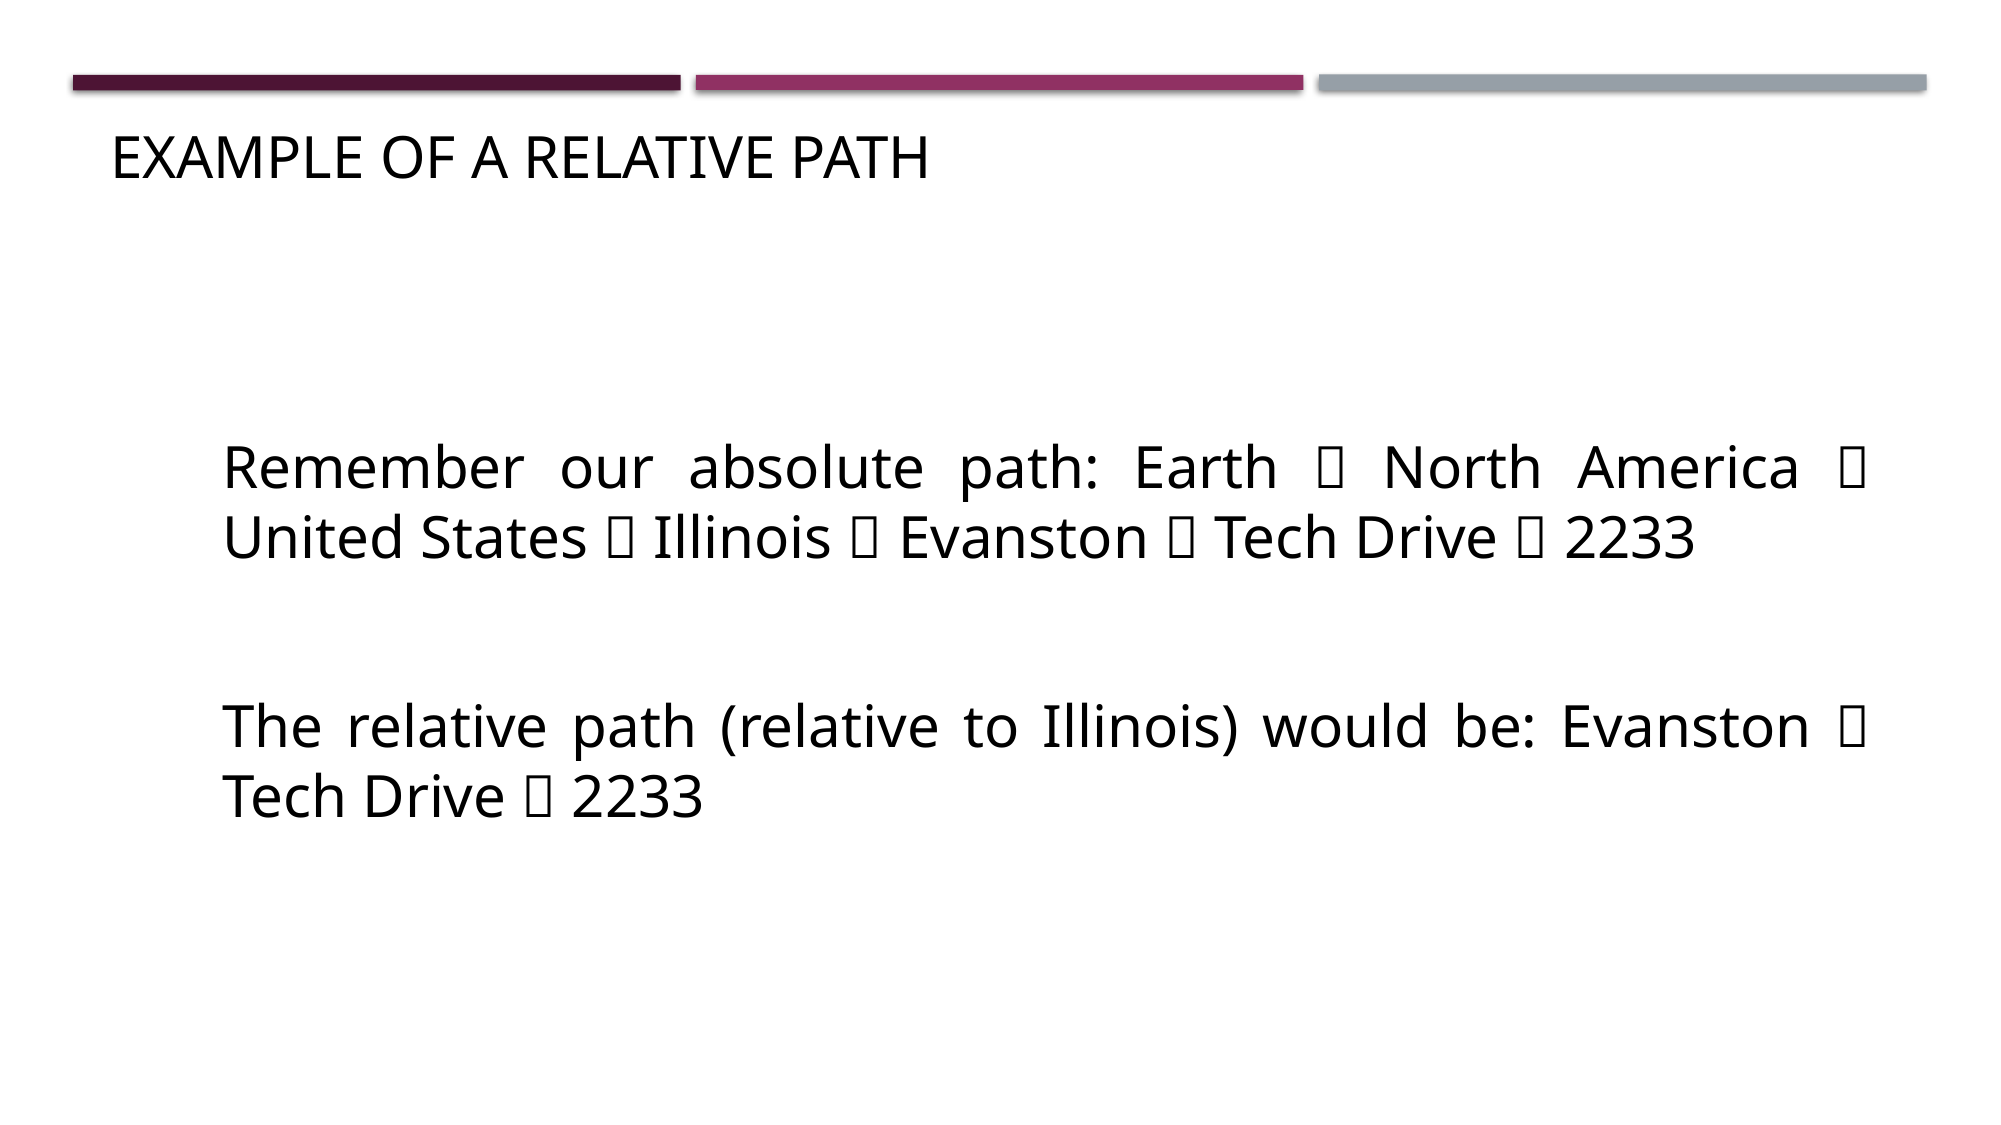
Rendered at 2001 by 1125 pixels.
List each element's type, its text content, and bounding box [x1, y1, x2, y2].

text_box EXAMPLE OF A RELATIVE PATH [95, 112, 1886, 204]
text_box Remember our absolute path: Earth  North America  United States  Illinois  Evanston  Tech Drive  2233 The relative path (relative to Illinois) would be: Evanston  Tech Drive  2233 [207, 422, 1886, 976]
